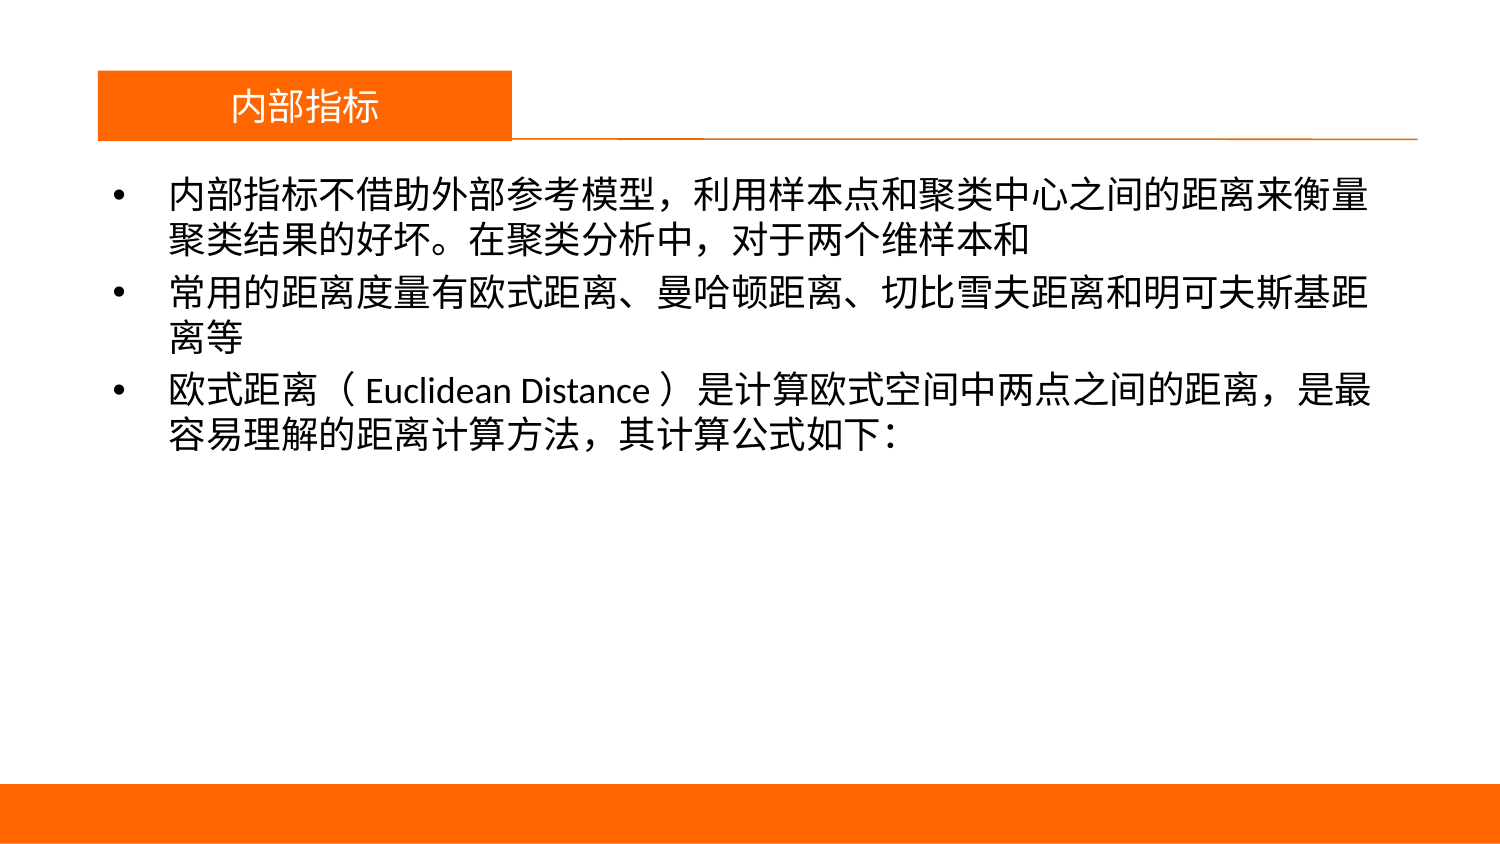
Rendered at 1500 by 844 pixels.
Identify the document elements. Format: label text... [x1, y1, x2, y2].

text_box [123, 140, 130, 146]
text_box 内部指标 [96, 68, 514, 143]
text_box [0, 782, 1500, 844]
text_box [99, 70, 130, 147]
